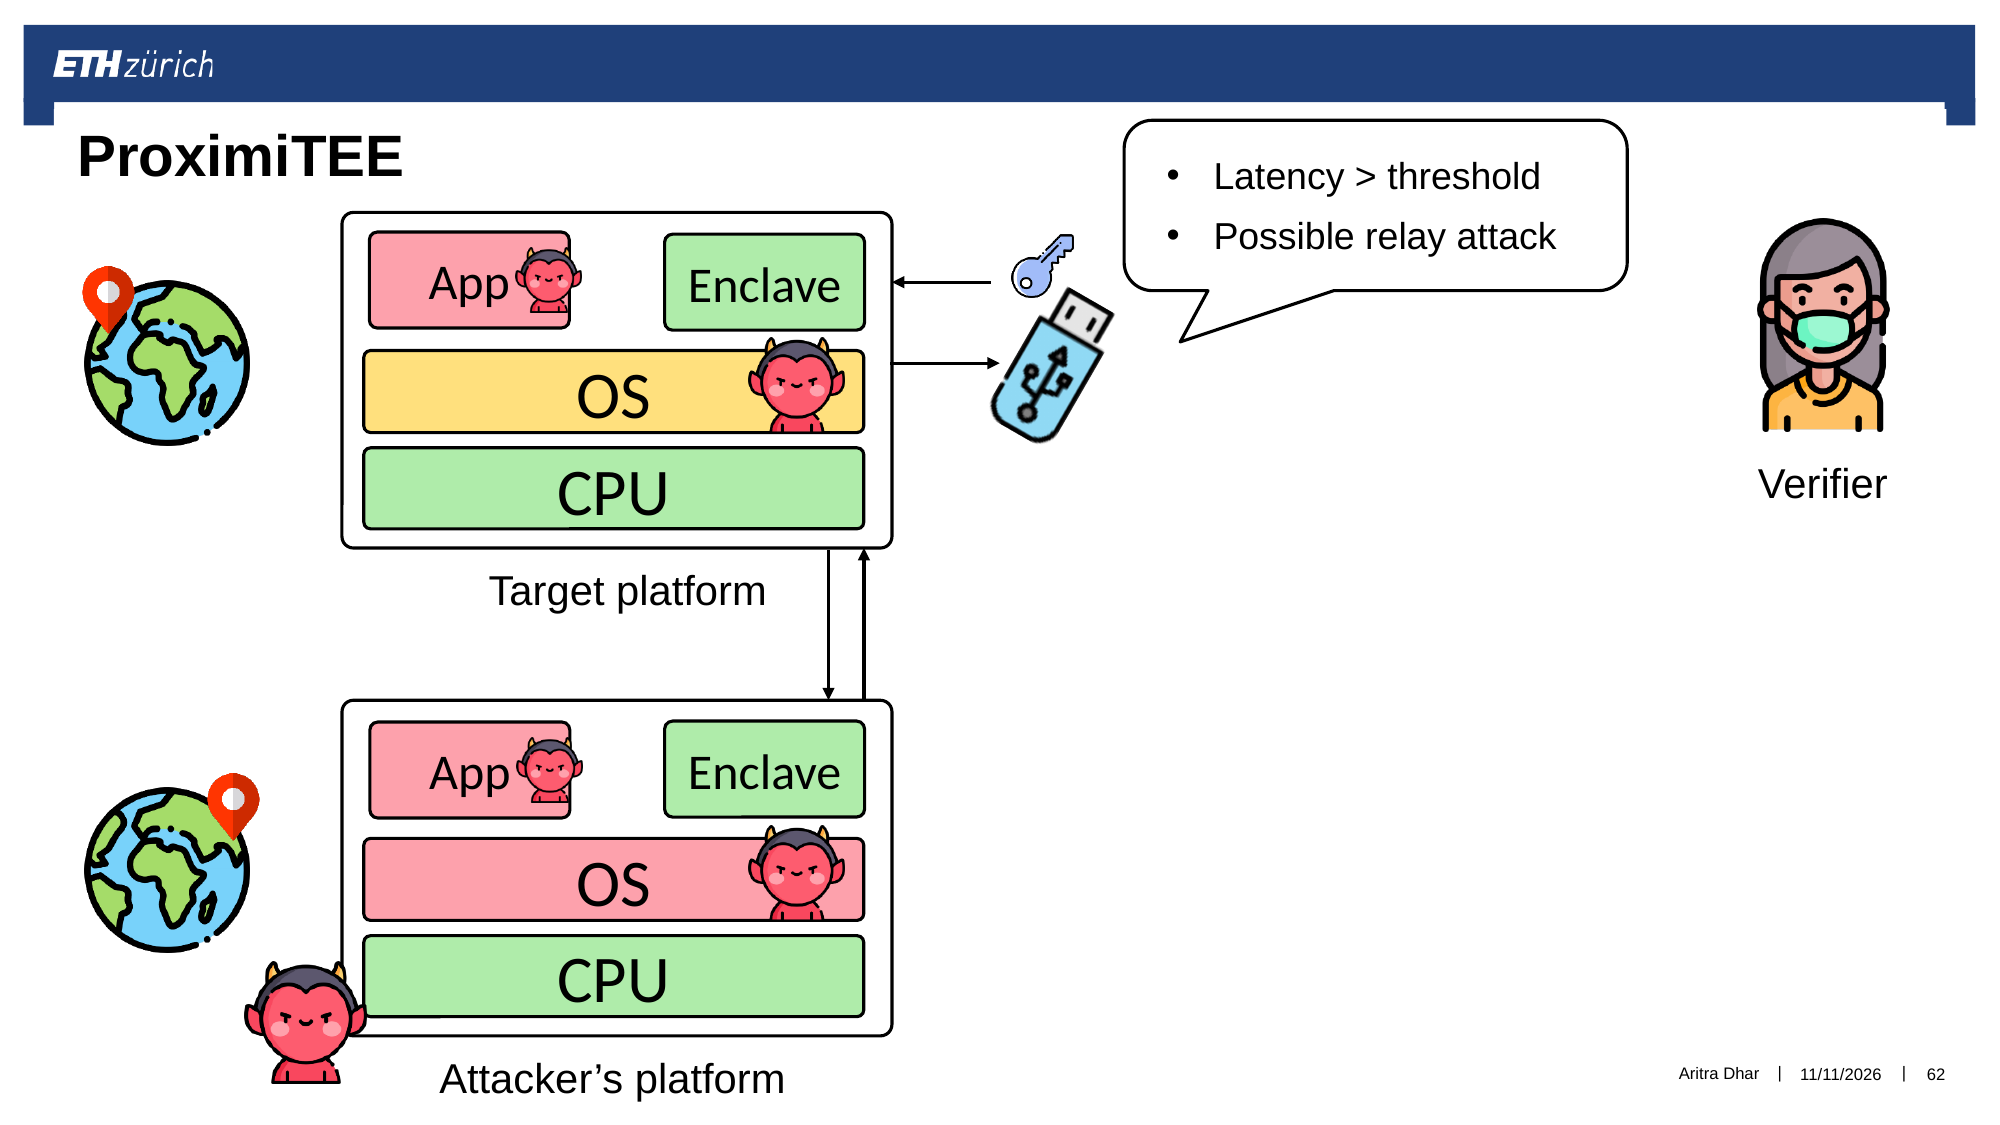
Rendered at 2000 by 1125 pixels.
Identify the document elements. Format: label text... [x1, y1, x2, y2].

text_box Enclave [664, 234, 865, 331]
text_box [1122, 118, 1630, 344]
text_box OS [363, 350, 742, 433]
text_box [74, 266, 250, 447]
text_box Possible relay attack [1151, 204, 1572, 264]
text_box CPU [363, 447, 864, 529]
picture [747, 337, 845, 434]
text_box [369, 231, 582, 329]
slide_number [1790, 1034, 1892, 1112]
picture [982, 234, 1124, 451]
text_box [341, 212, 892, 549]
slide_number 62 [1906, 1034, 1966, 1112]
footer Aritra Dhar [999, 1034, 1760, 1111]
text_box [1716, 218, 1930, 516]
text_box Latency > threshold [1151, 144, 1557, 204]
text_box Target platform [473, 556, 825, 622]
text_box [83, 700, 893, 1111]
text_box OS [849, 350, 864, 433]
title ProximiTEE [53, 109, 1947, 269]
